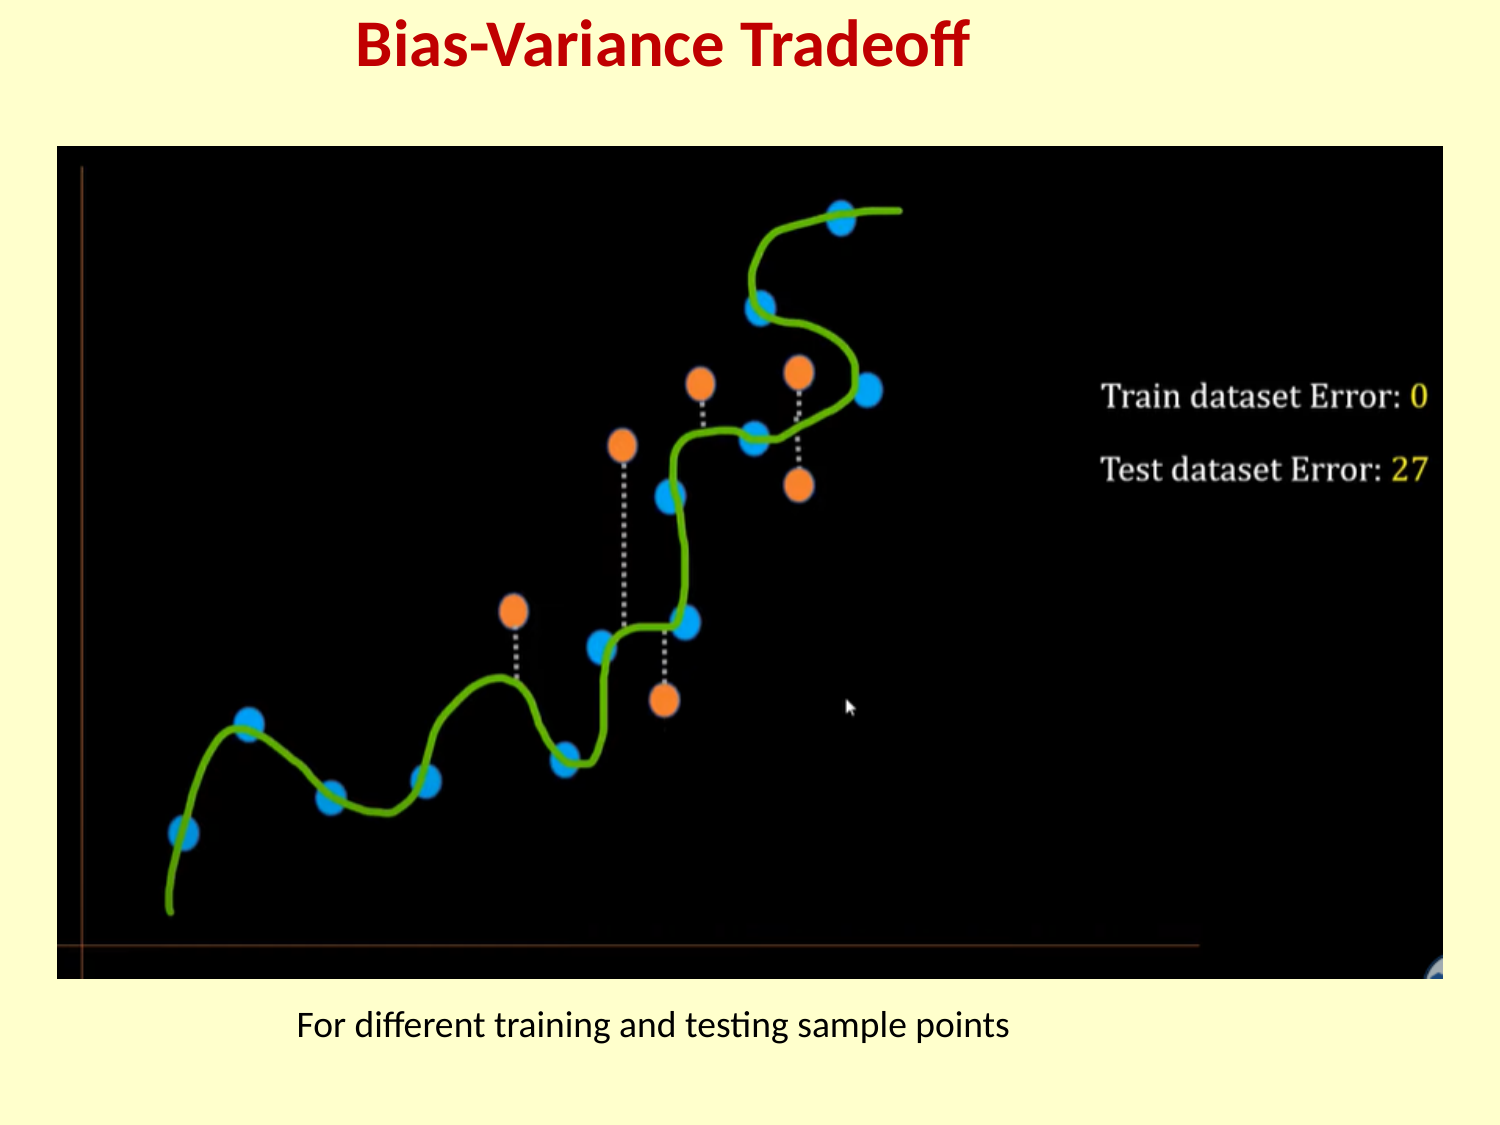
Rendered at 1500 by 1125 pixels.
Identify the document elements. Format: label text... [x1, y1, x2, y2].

picture [57, 146, 1443, 979]
text_box For different training and testing sample points [281, 992, 1317, 1053]
title Bias-Variance Tradeoff [340, 0, 1259, 103]
